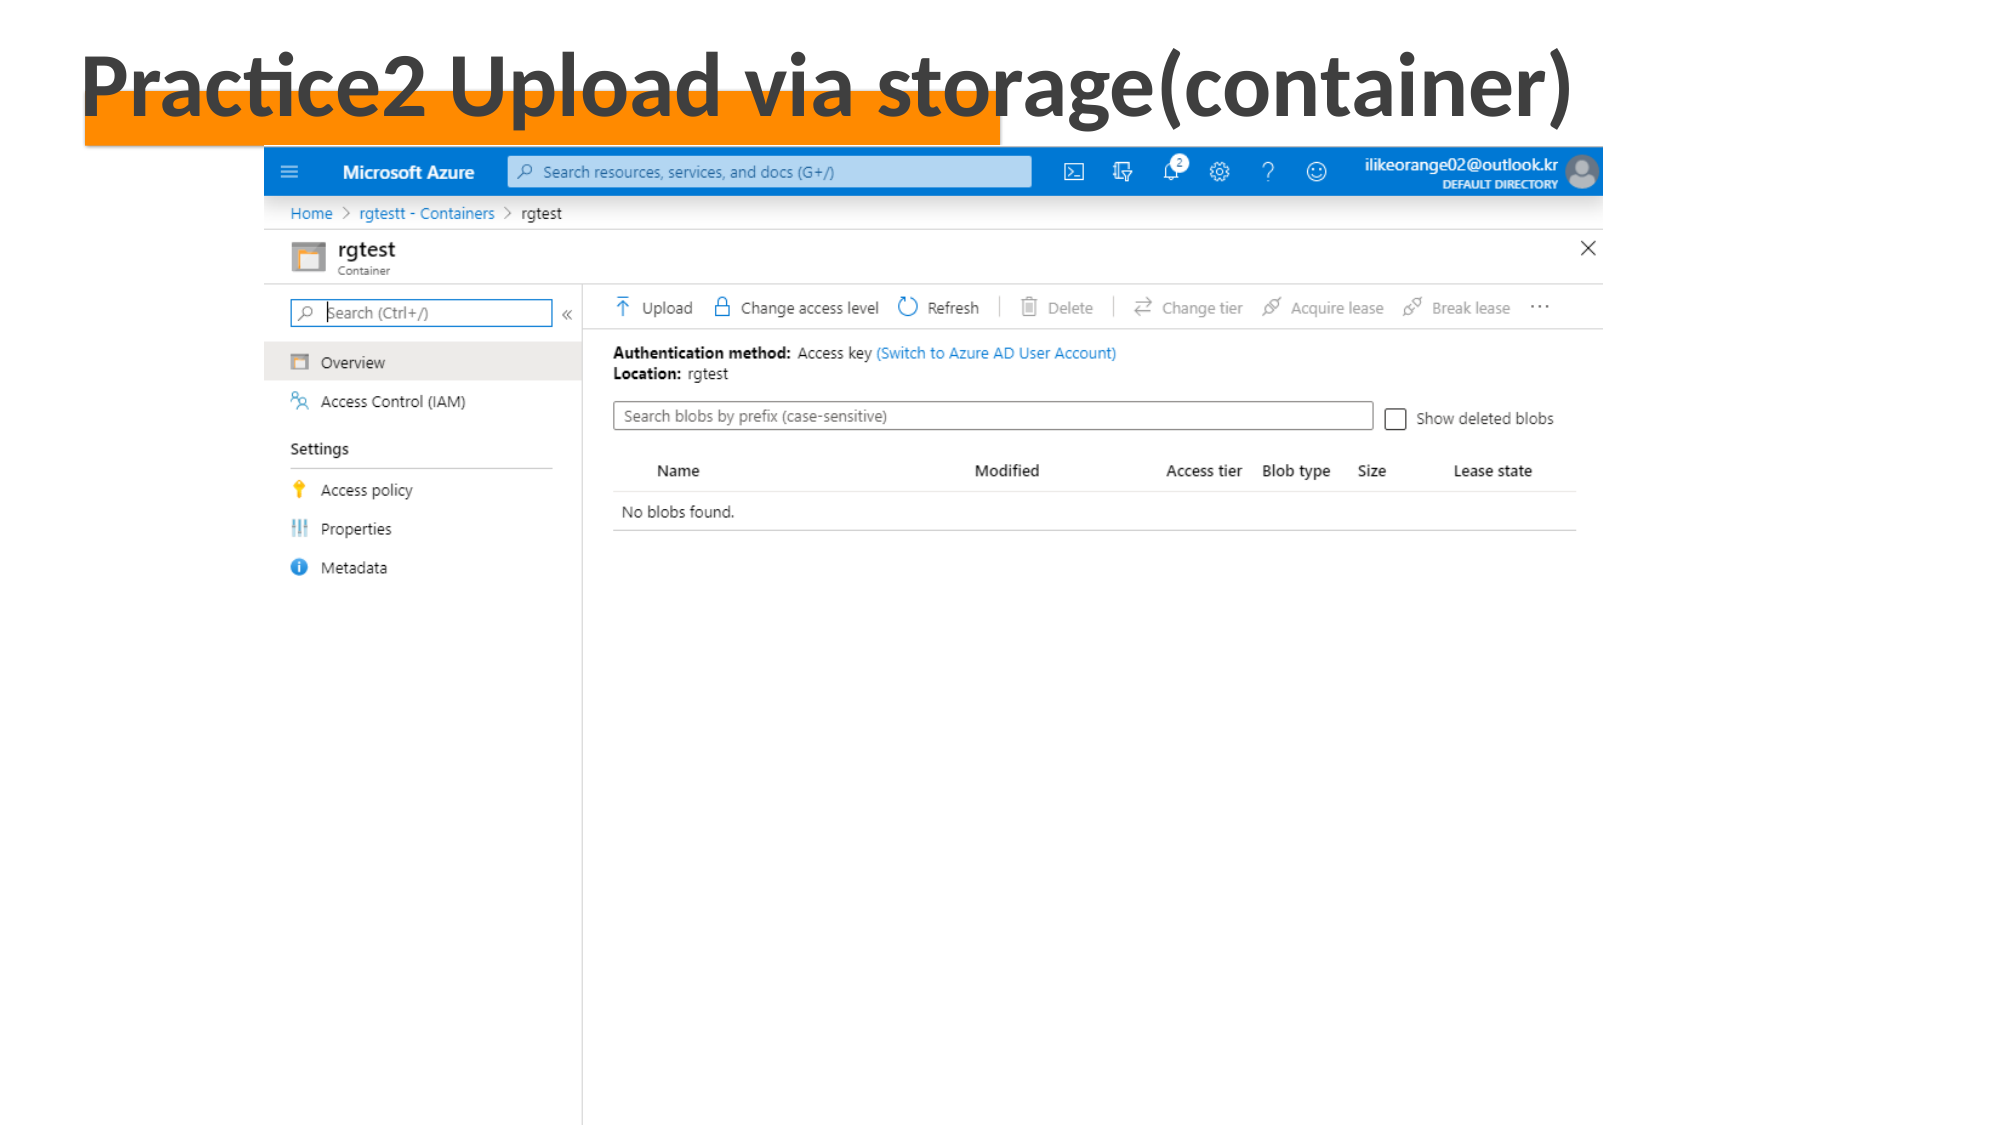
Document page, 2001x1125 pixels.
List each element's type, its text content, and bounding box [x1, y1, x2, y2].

text_box [85, 137, 1000, 146]
picture [263, 145, 1604, 1125]
text_box Practice2 Upload via storage(container) [80, 45, 1920, 137]
